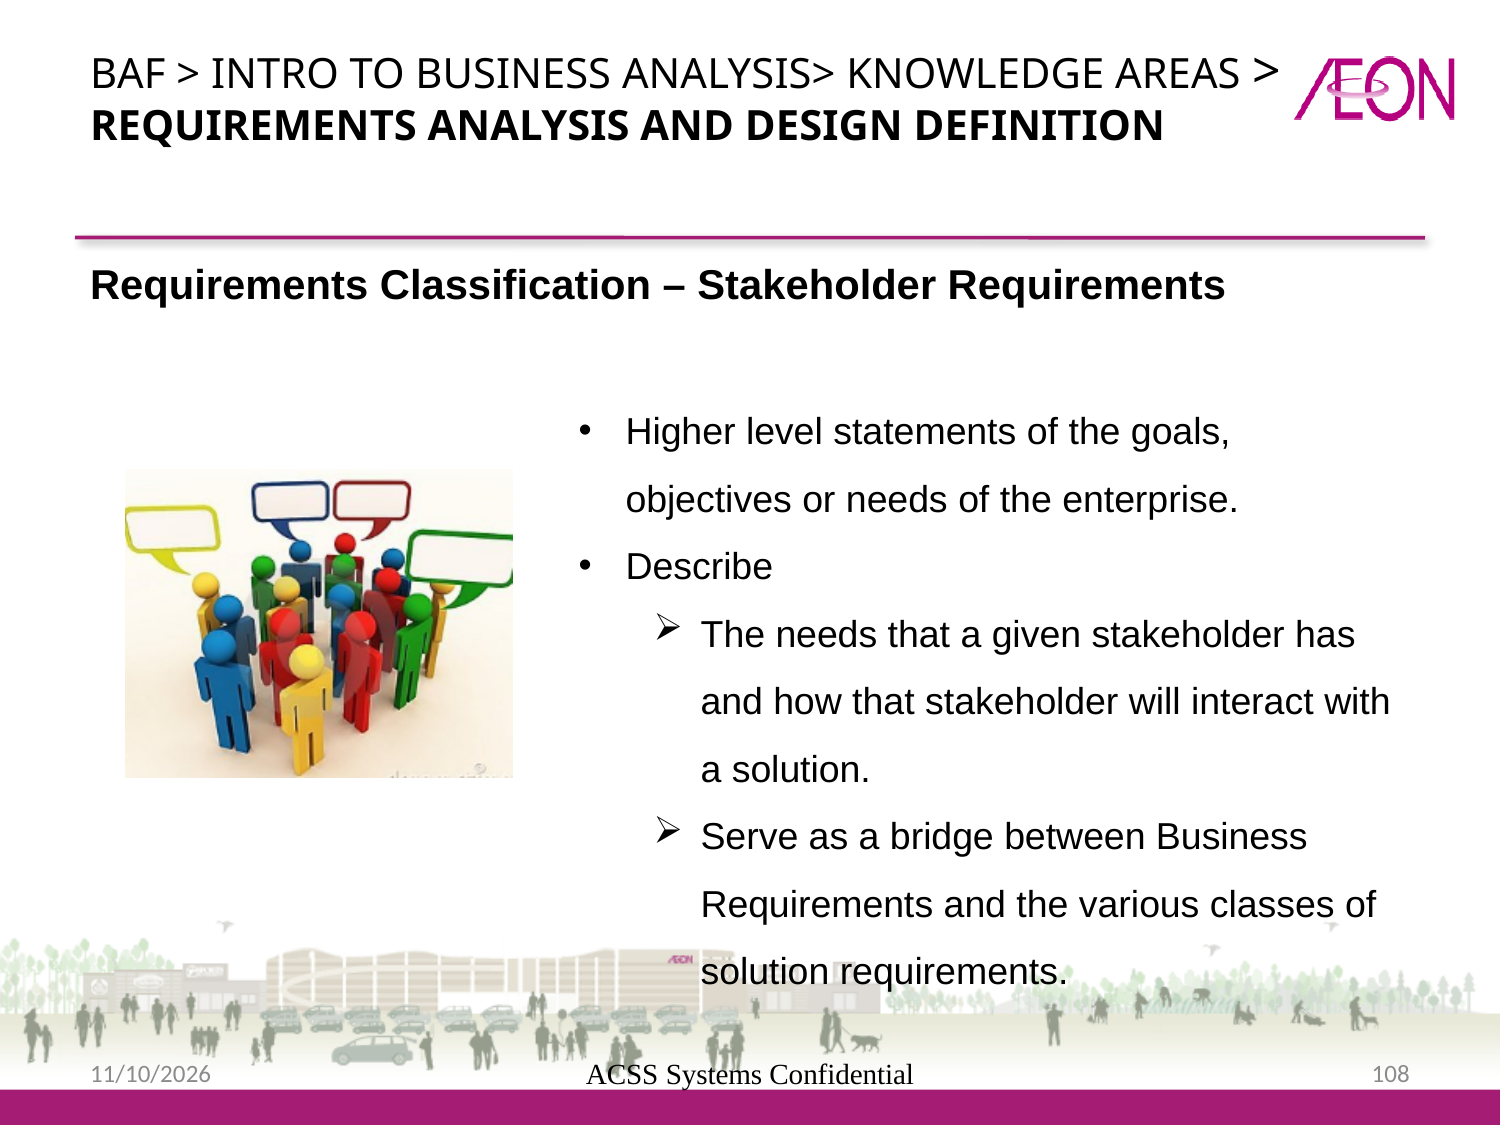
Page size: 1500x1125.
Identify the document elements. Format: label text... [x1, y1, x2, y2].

title BAF > IntRo to BUSINESS ANALYSIS> KNOWLEDGE AREAS > Requirements analysis and design definition [75, 0, 1463, 188]
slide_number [75, 1042, 425, 1103]
slide_number 108 [1074, 1042, 1425, 1103]
text_box Higher level statements of the goals, objectives or needs of the enterprise. Describe The needs that a given stakeholder has and how that stakeholder will interact with a solution. Serve as a bridge between Business Requirements and the various classes of solution requirements. [564, 377, 1411, 1000]
picture [0, 874, 1500, 1089]
list Requirements Classification – Stakeholder Requirements [75, 249, 1425, 338]
picture [1284, 44, 1463, 132]
picture [124, 469, 513, 778]
footer ACSS Systems Confidential [512, 1042, 988, 1103]
